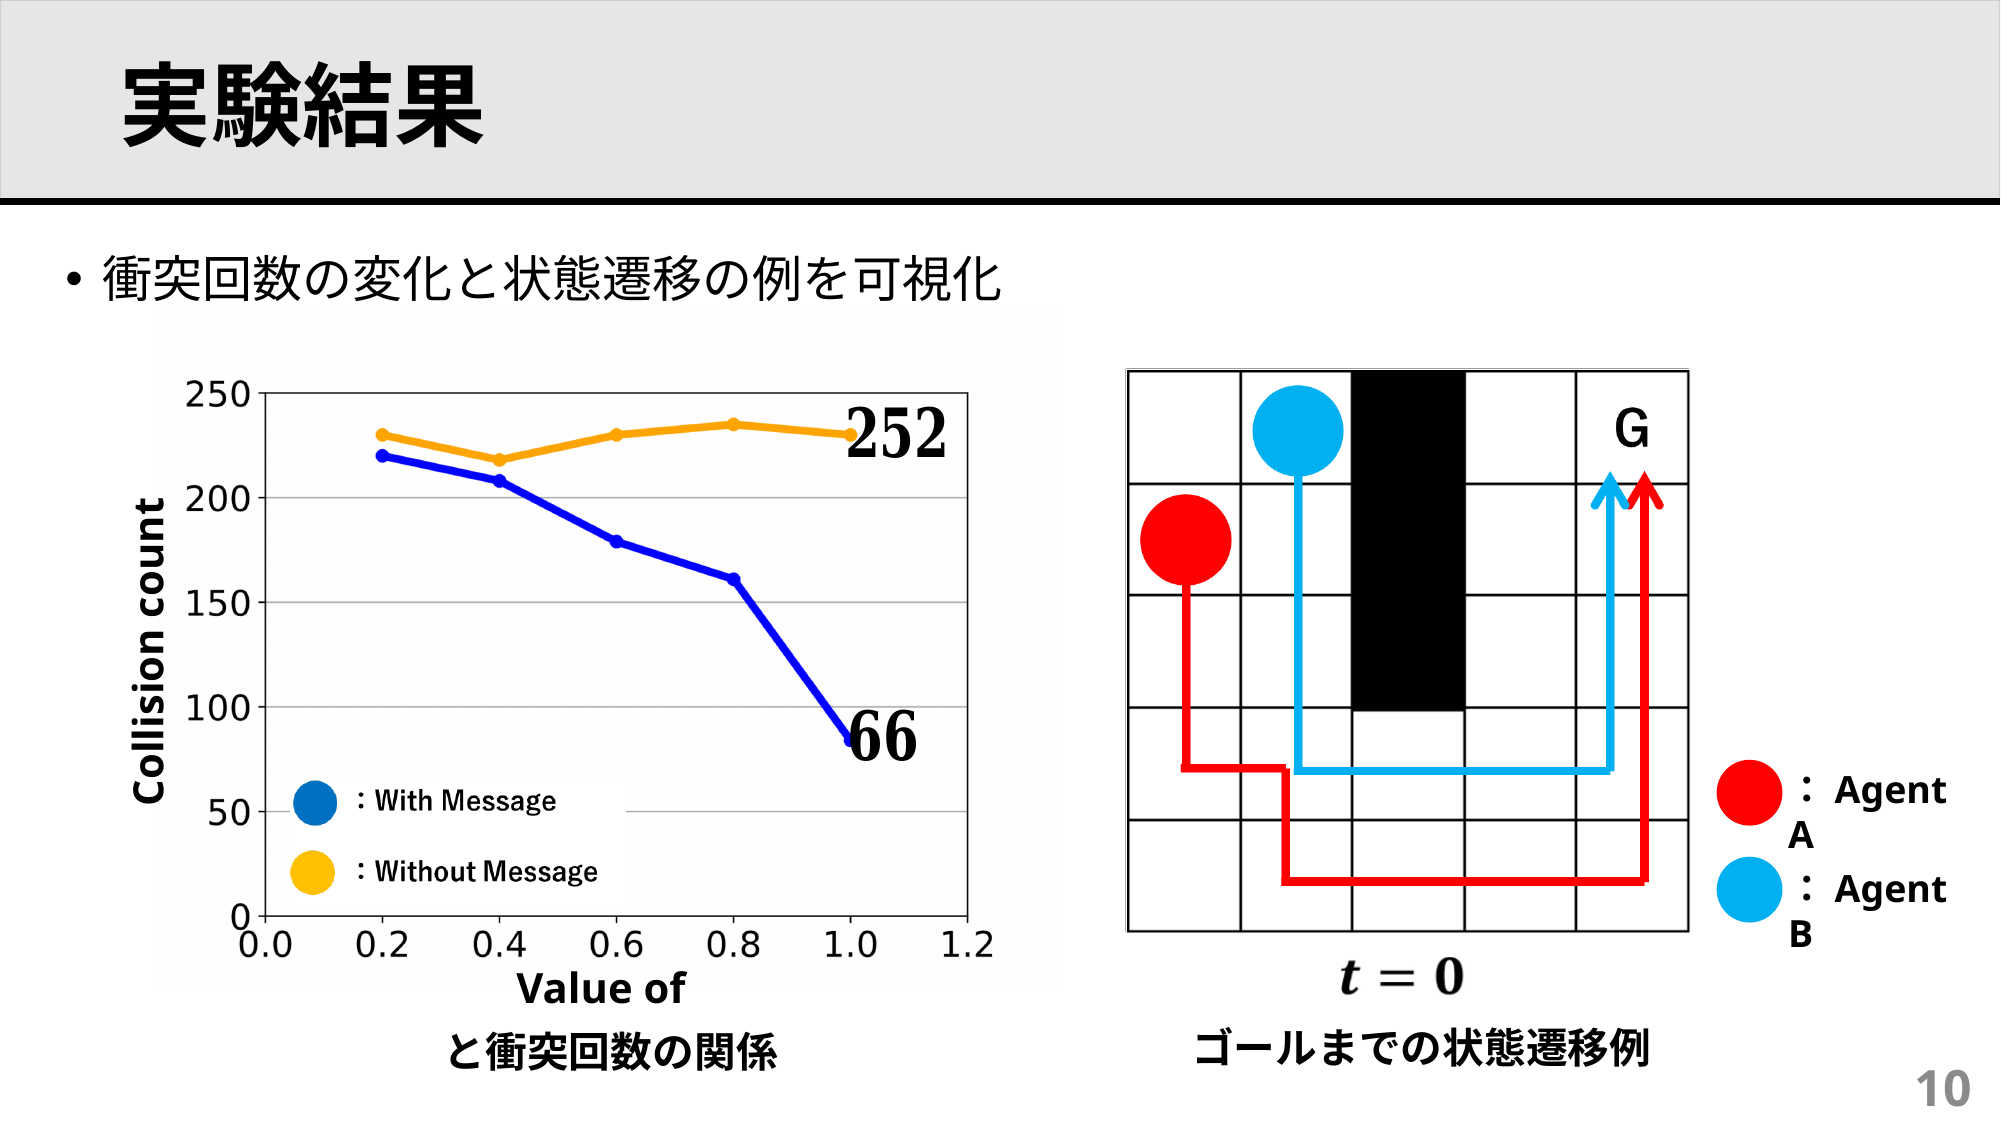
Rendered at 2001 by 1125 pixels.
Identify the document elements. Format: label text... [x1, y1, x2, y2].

text_box ：Agent B [1773, 864, 1996, 963]
slide_number 10 [1536, 1056, 1987, 1117]
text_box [1113, 356, 1706, 1008]
text_box [1716, 856, 1773, 923]
picture [152, 311, 1058, 991]
text_box ゴールまでの状態遷移例 [1177, 1014, 1682, 1080]
list 衝突回数の変化と状態遷移の例を可視化 [50, 246, 1931, 1057]
title 実験結果 [104, 1, 1830, 219]
text_box [1716, 759, 1773, 826]
picture [1125, 369, 1690, 933]
text_box ：Agent A [1773, 758, 1996, 864]
